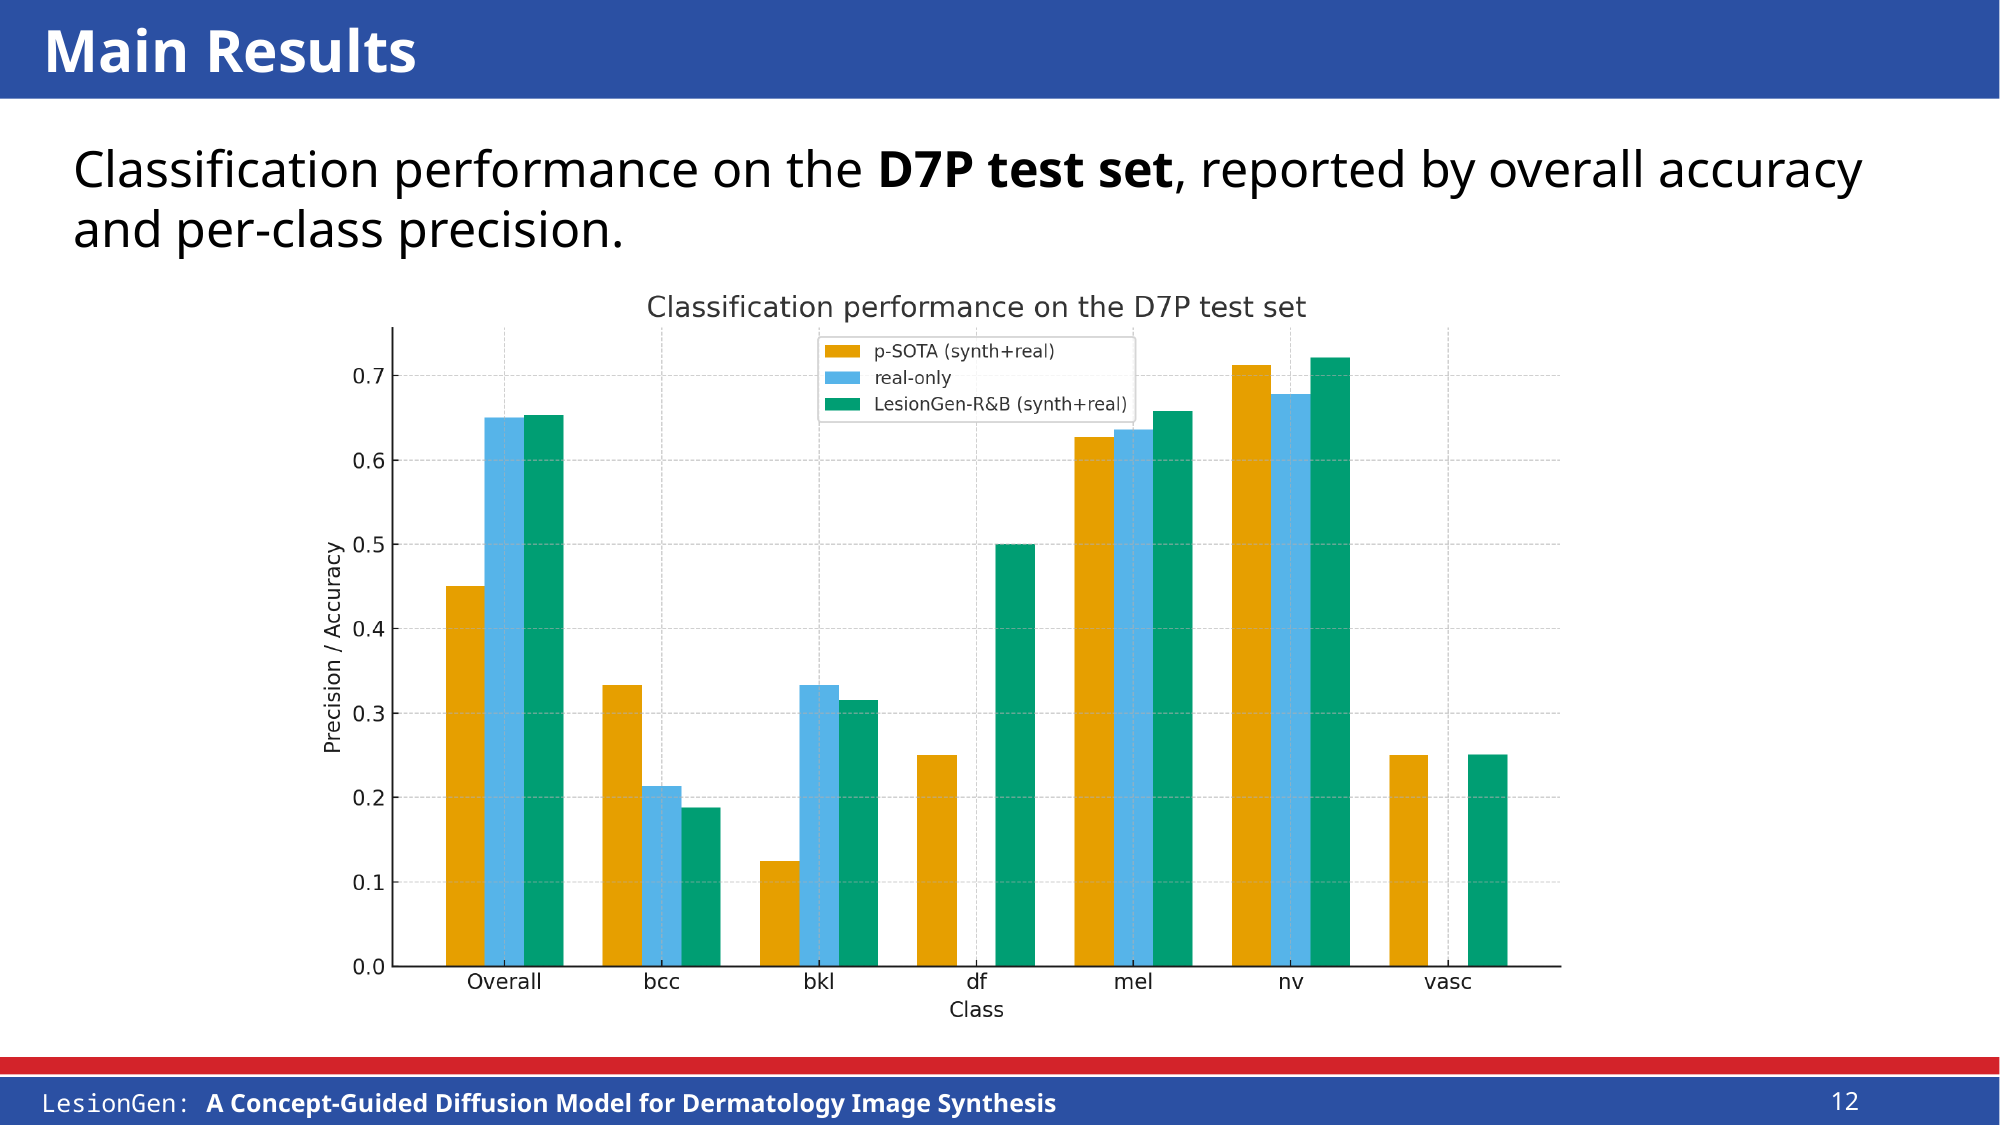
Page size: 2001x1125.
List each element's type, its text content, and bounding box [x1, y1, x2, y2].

text_box Classification performance on the D7P test set, reported by overall accuracy and per-class precision. [58, 129, 1922, 265]
text_box LesionGen: A Concept-Guided Diffusion Model for Dermatology Image Synthesis [26, 1080, 1080, 1125]
text_box [1875, 1076, 2000, 1125]
text_box [0, 1076, 1424, 1125]
text_box Main Results [29, 6, 448, 92]
text_box [0, 1056, 2000, 1076]
picture [311, 281, 1573, 1034]
slide_number 12 [1424, 1072, 1875, 1125]
text_box [0, 0, 2000, 100]
